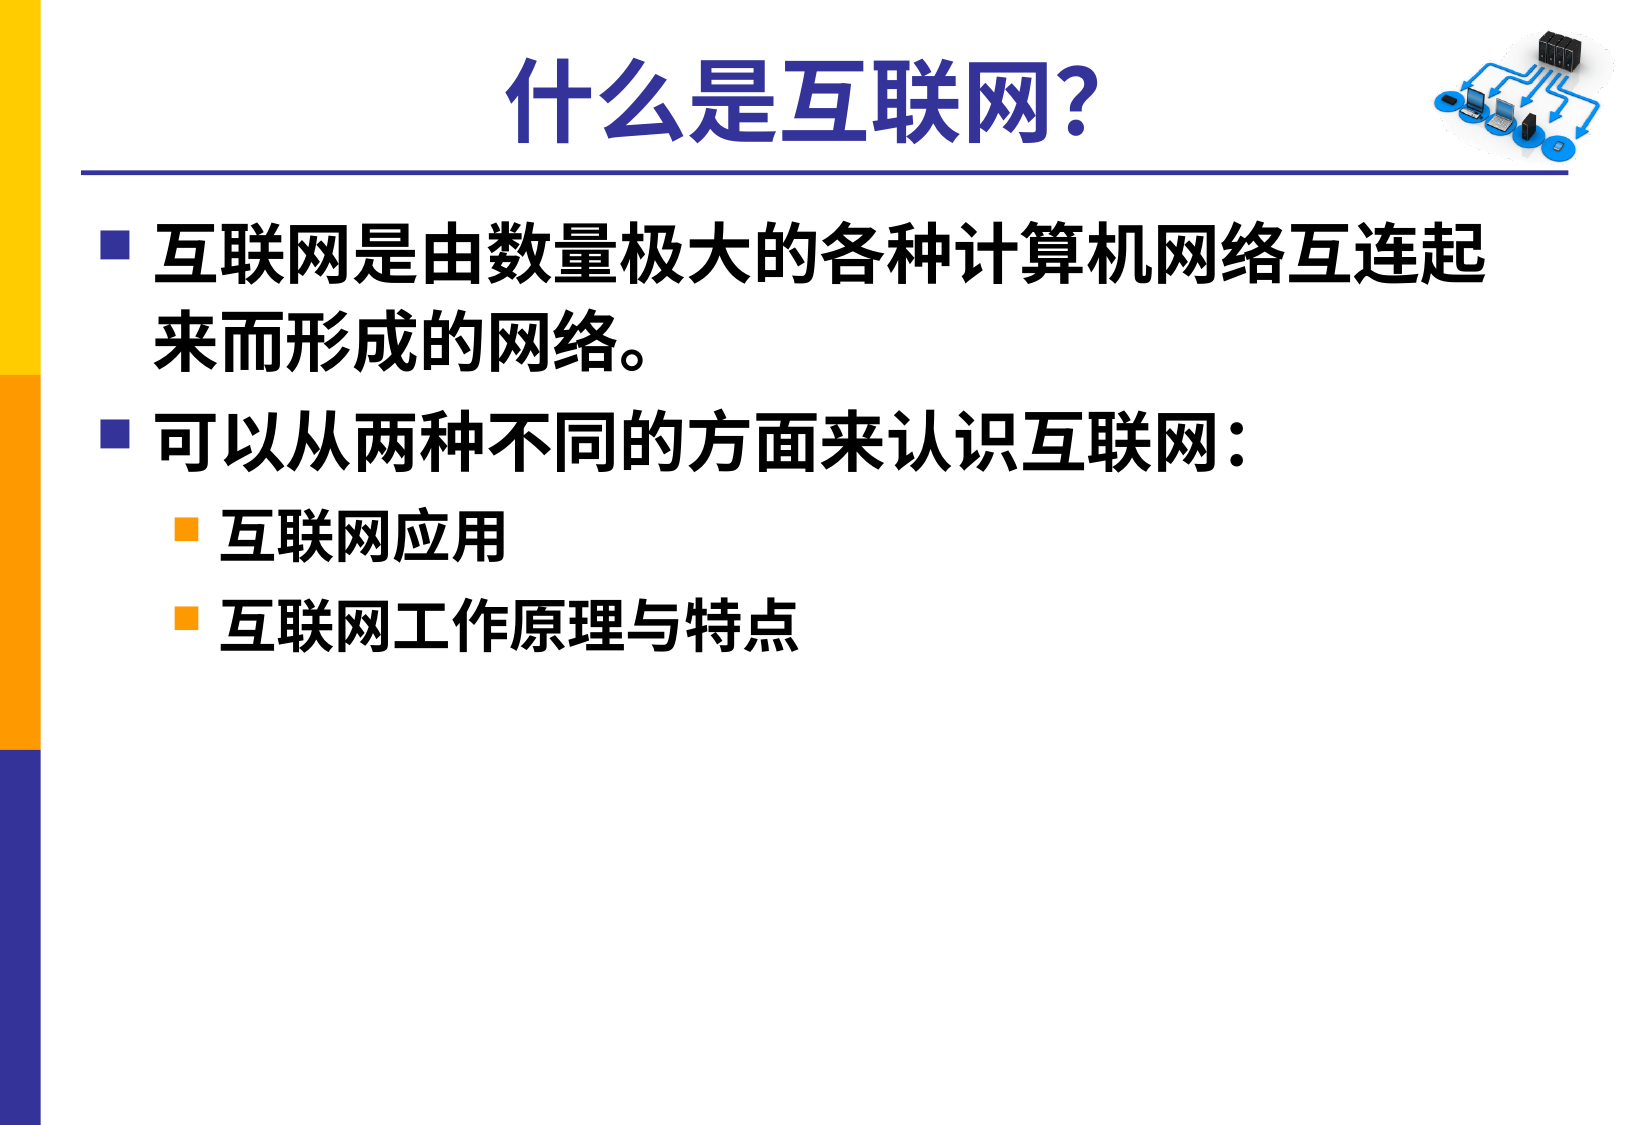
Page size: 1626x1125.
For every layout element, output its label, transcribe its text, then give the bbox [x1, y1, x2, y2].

list 互联网是由数量极大的各种计算机网络互连起来而形成的网络。 可以从两种不同的方面来认识互联网： 互联网应用 互联网工作原理与特点 [81, 196, 1569, 1006]
title 什么是互联网？ [81, 30, 1569, 161]
picture [1431, 30, 1616, 165]
